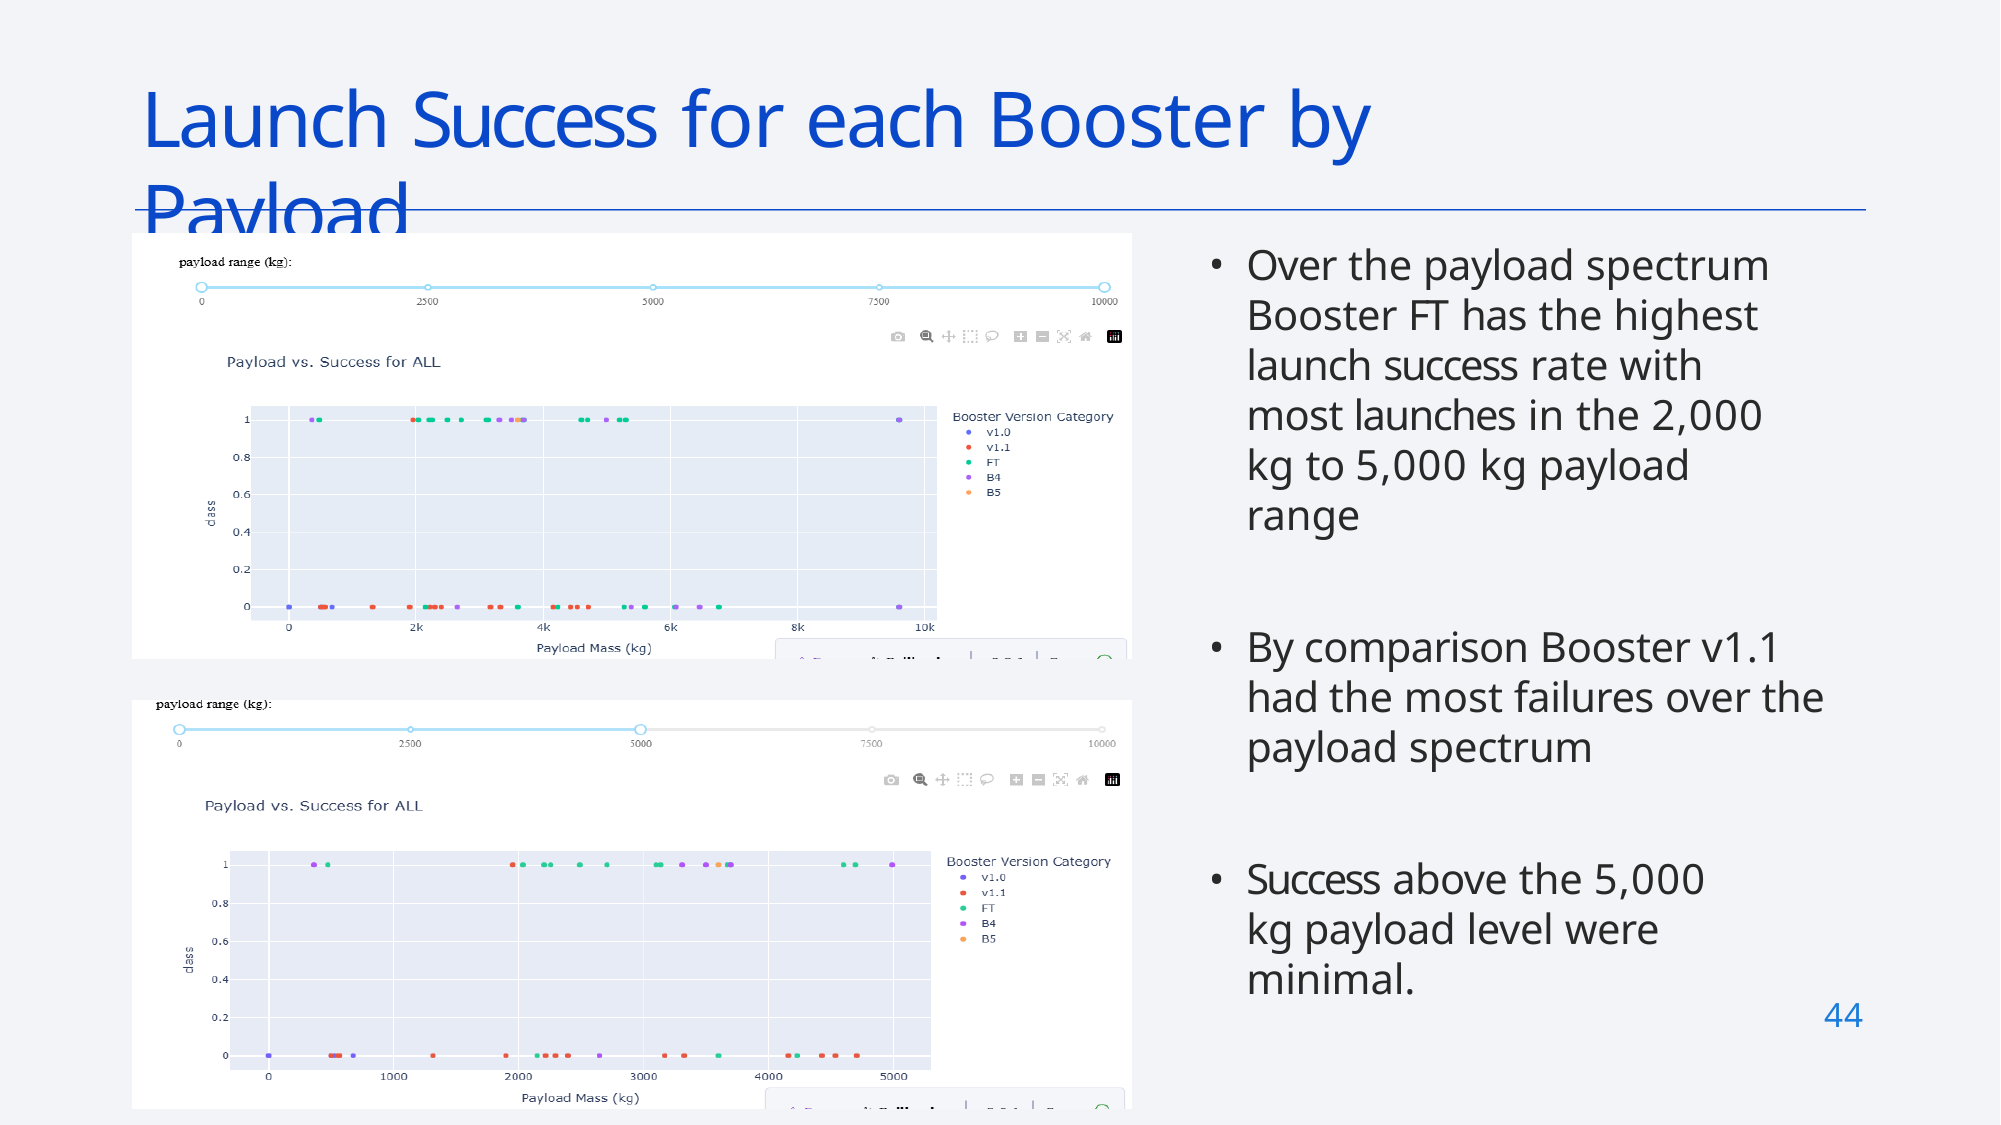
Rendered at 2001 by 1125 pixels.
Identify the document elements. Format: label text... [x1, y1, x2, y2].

picture [0, 0, 2000, 1125]
text_box Over the payload spectrum Booster FT has the highest launch success rate with most launches in the 2,000 kg to 5,000 kg payload range By comparison Booster v1.1 had the most failures over the payload spectrum Success above the 5,000 kg payload level were minimal. [1206, 236, 1832, 1003]
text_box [132, 233, 1132, 1109]
title Launch Success for each Booster by Payload [139, 68, 1607, 259]
slide_number 44 [1817, 1001, 1873, 1125]
